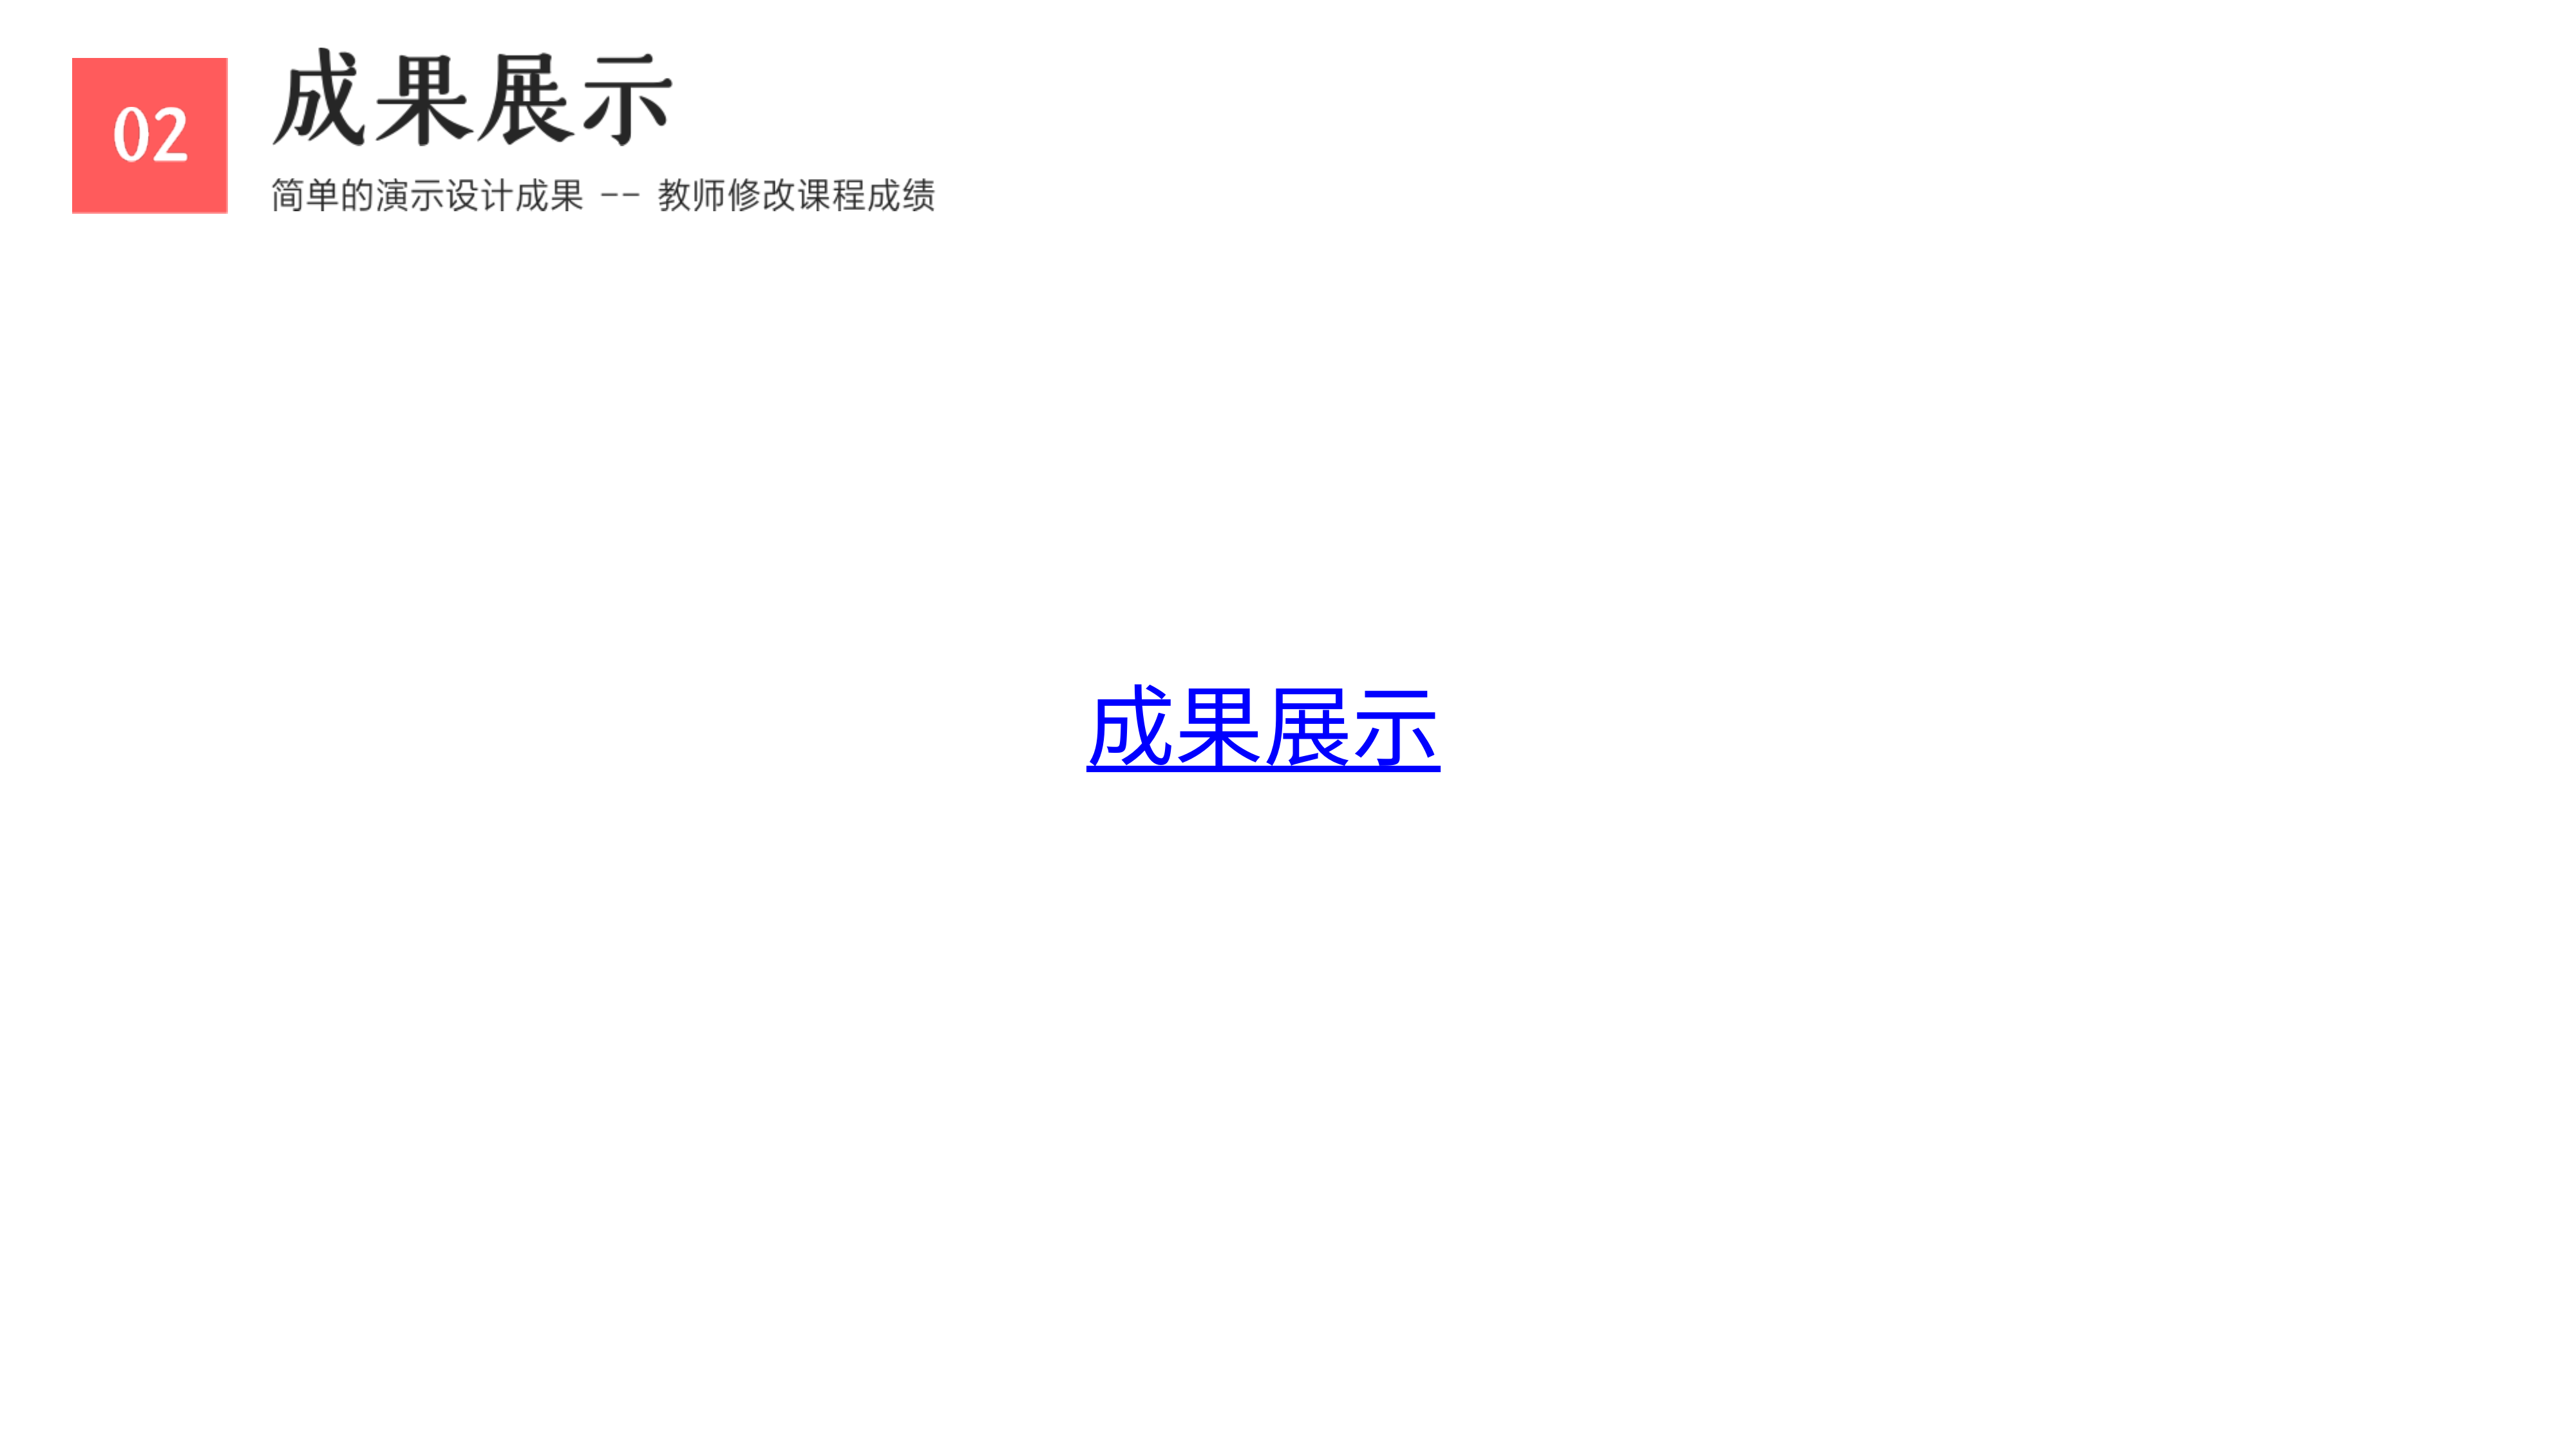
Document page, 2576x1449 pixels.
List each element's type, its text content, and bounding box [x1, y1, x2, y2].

text_box 成果展示 [1077, 666, 1499, 804]
picture [270, 48, 721, 146]
picture [270, 178, 1497, 211]
picture [72, 57, 228, 214]
